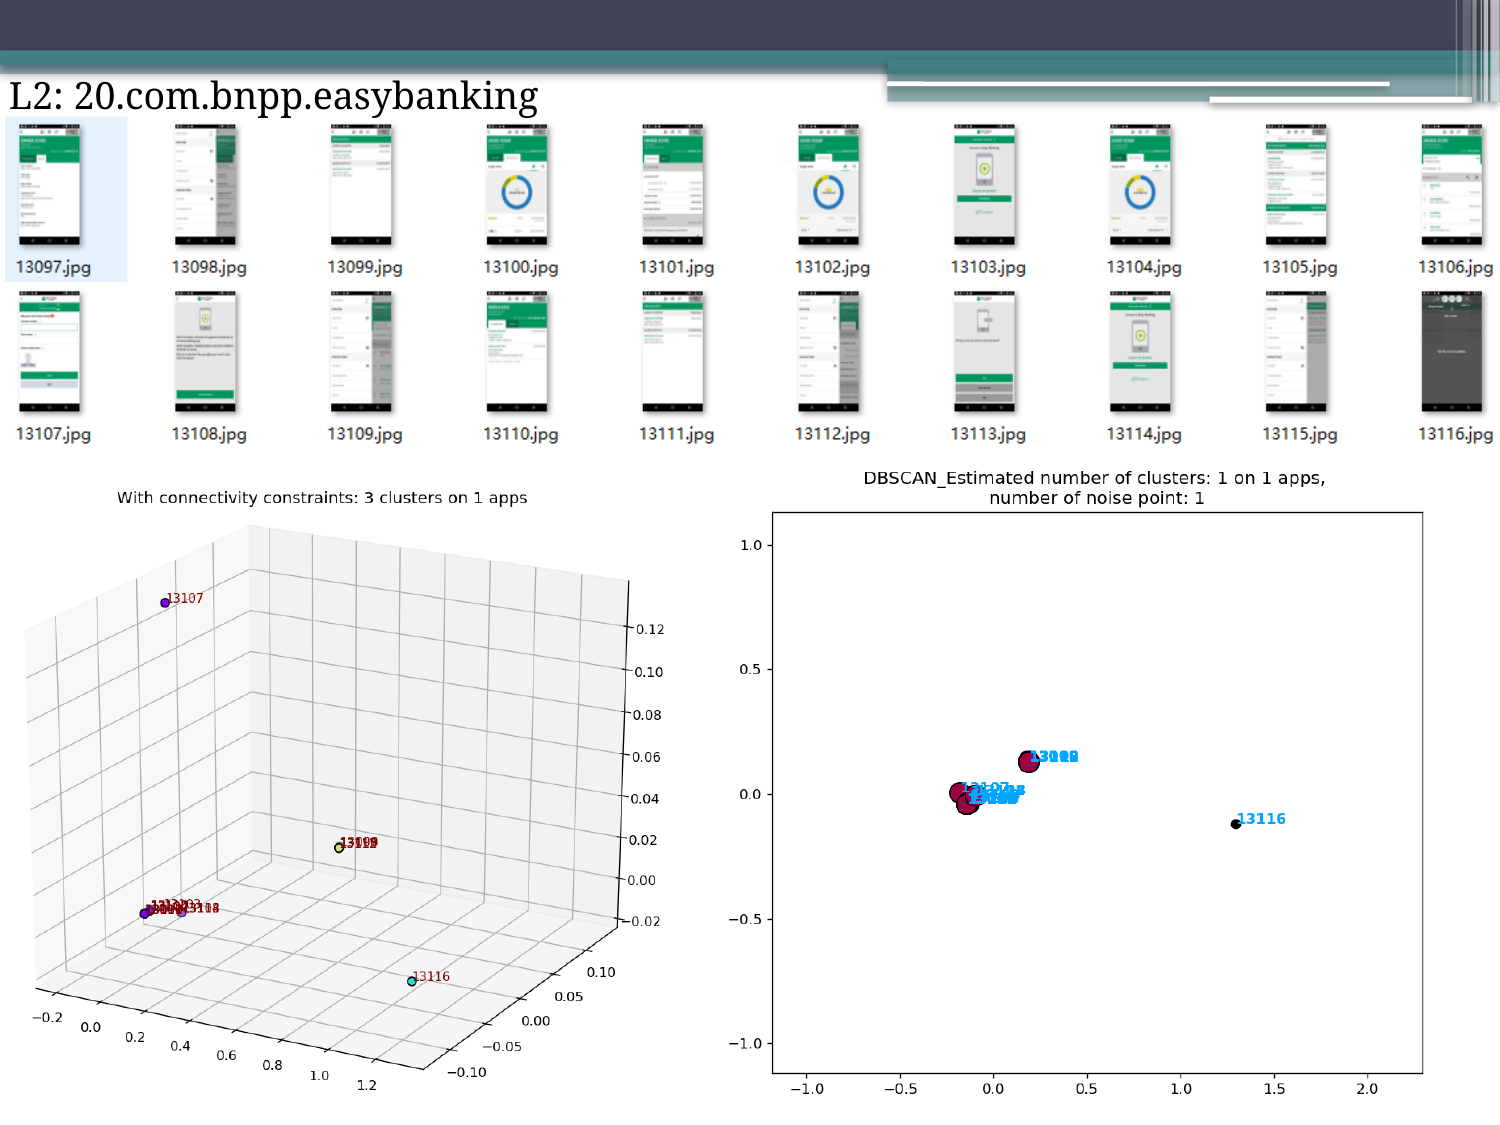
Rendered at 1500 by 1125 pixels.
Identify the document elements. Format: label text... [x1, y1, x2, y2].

picture [0, 113, 1500, 1125]
text_box L2: 20.com.bnpp.easybanking [0, 64, 554, 116]
